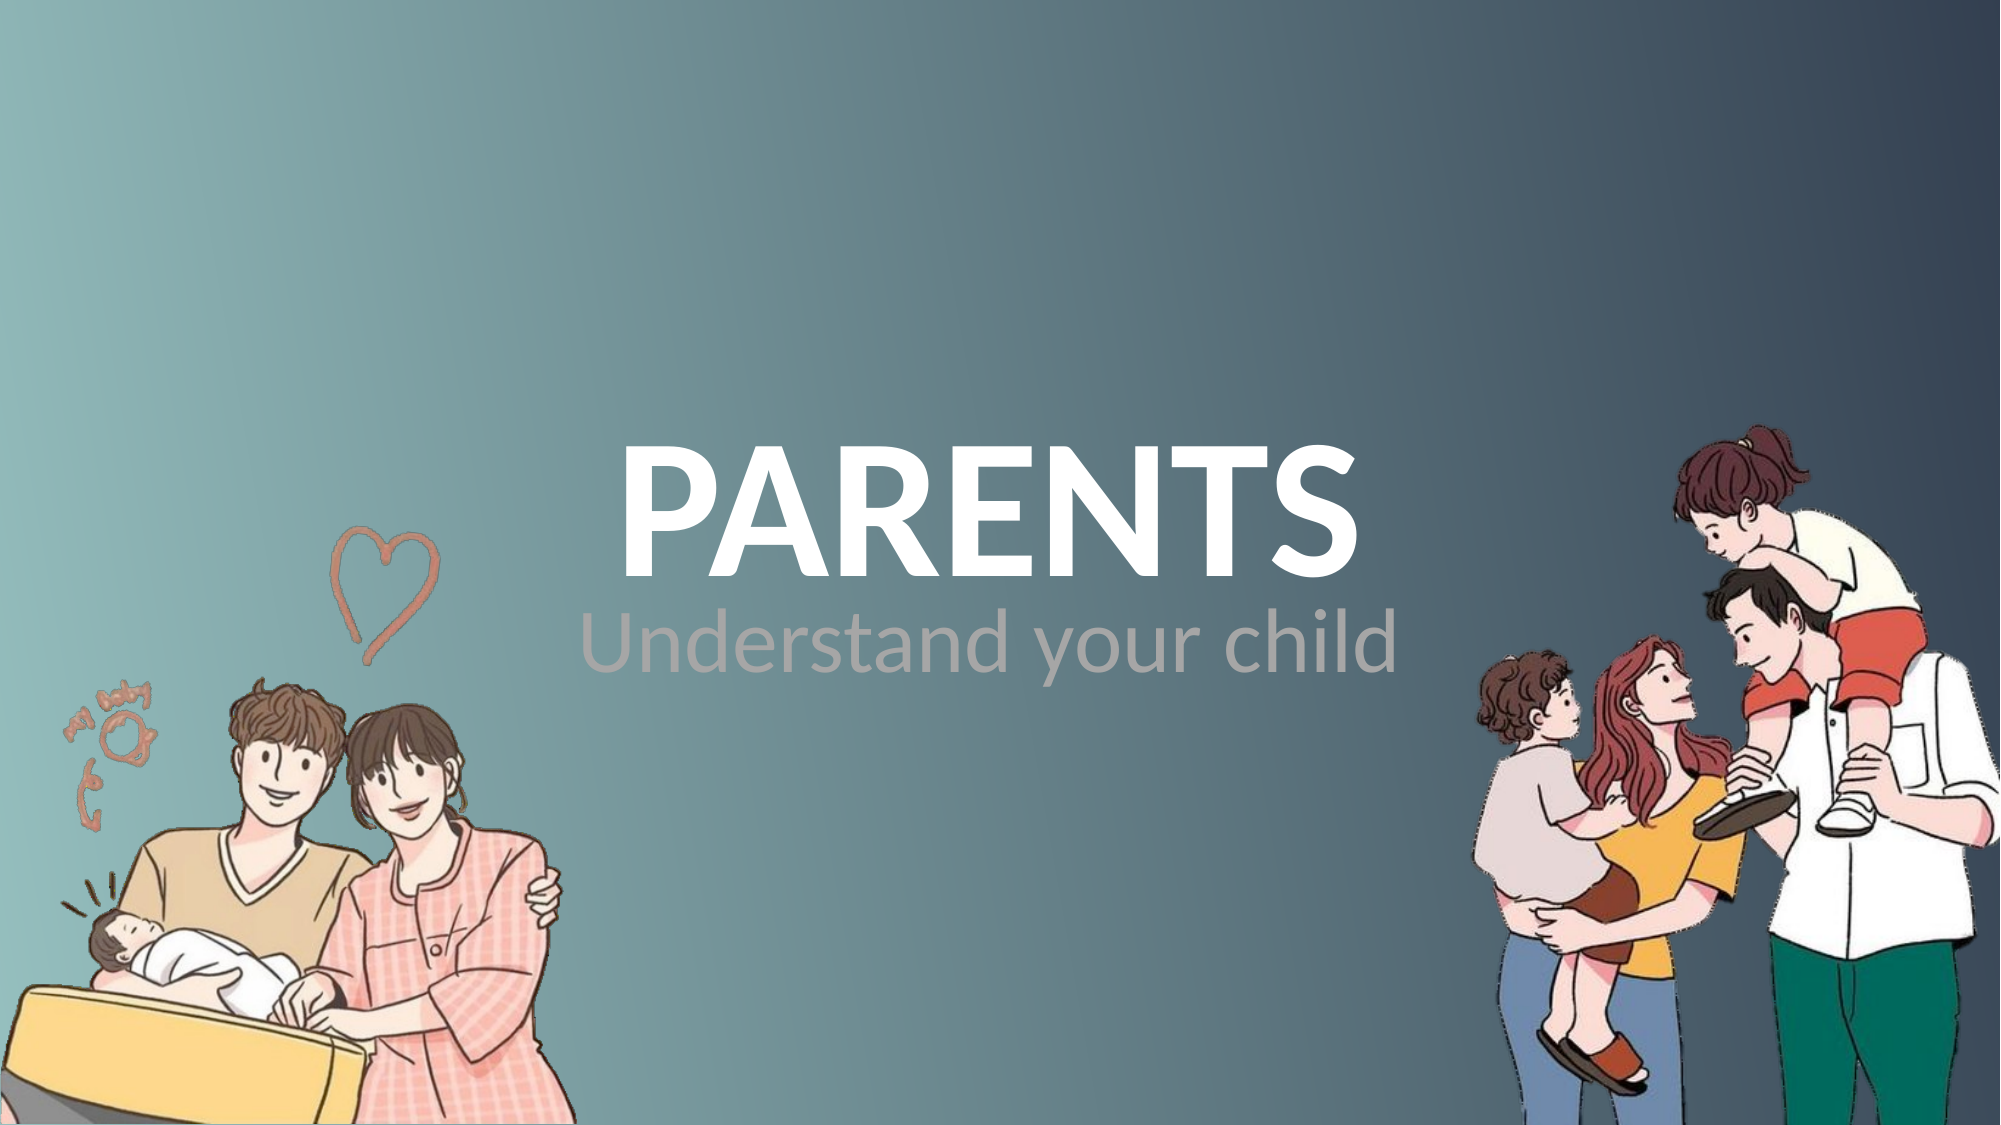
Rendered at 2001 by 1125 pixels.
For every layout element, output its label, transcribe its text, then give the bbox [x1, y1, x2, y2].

picture [1212, 301, 2000, 1125]
text_box Understand your child [562, 573, 1212, 699]
picture [0, 483, 577, 1124]
text_box PARENTS [600, 369, 1212, 573]
